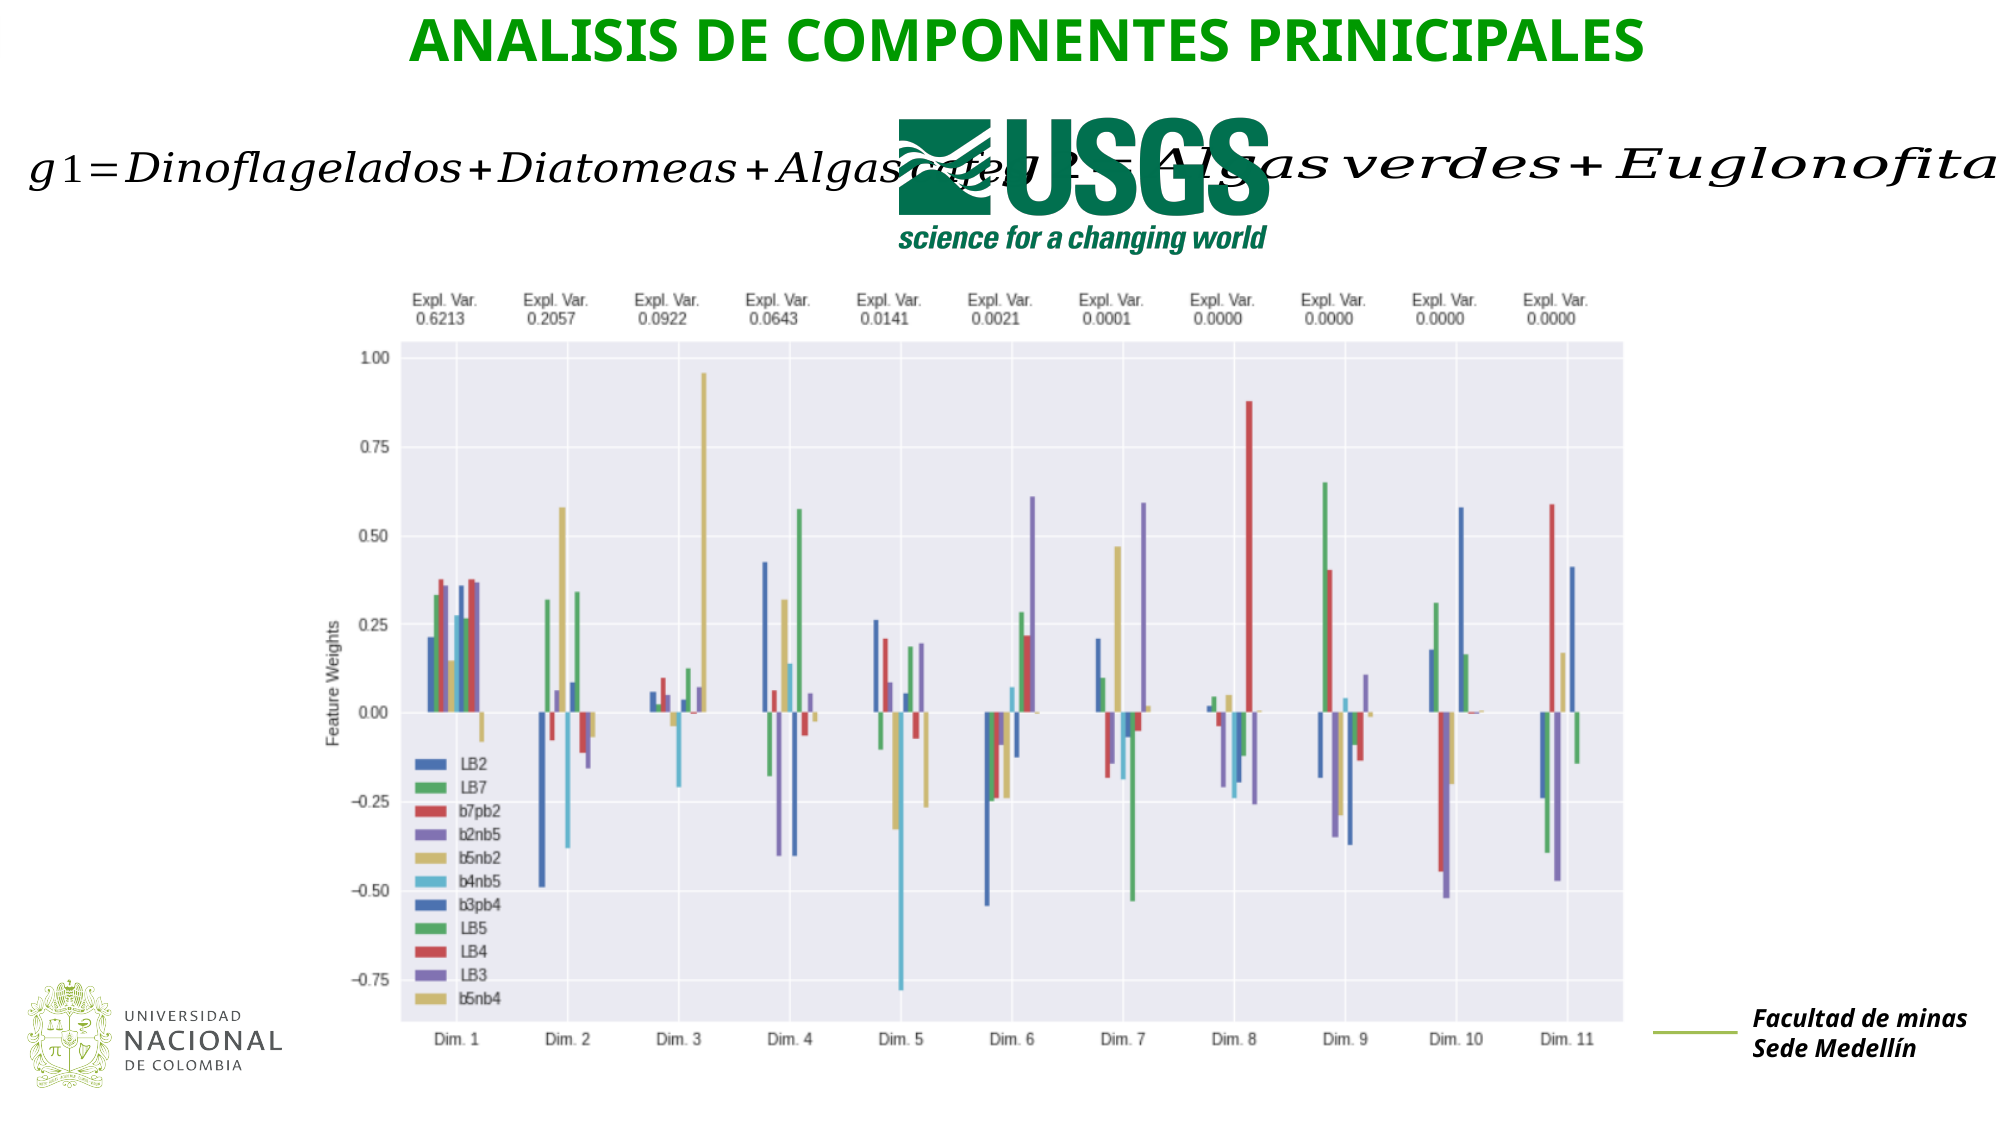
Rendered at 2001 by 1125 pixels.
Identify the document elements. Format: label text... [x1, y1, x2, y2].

picture [0, 275, 1653, 1115]
text_box ANALISIS DE COMPONENTES PRINICIPALES [394, 0, 1660, 81]
text_box Facultad de minas Sede Medellín [1737, 995, 1983, 1070]
picture [886, 107, 1280, 265]
